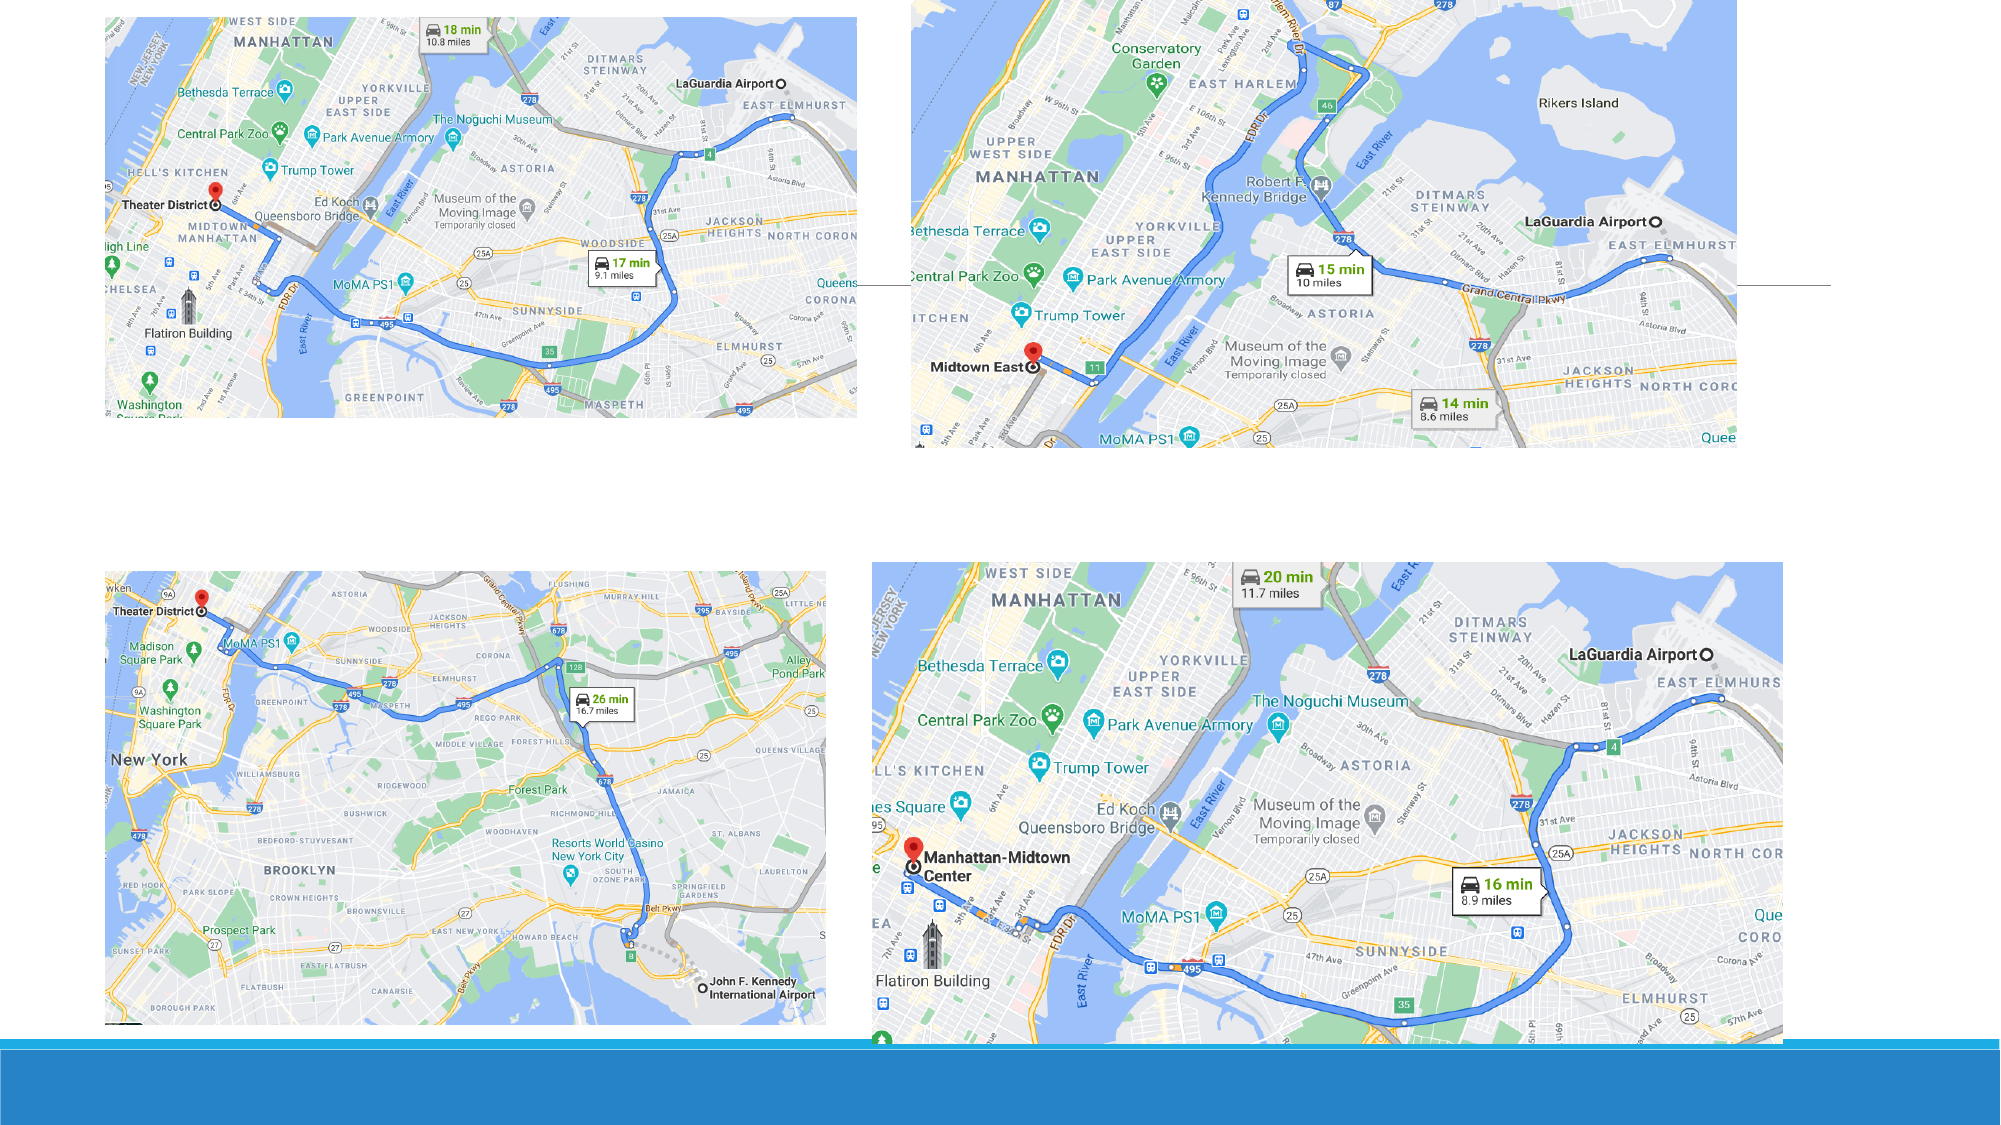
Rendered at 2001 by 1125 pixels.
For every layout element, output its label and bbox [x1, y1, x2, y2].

picture [104, 17, 857, 419]
picture [104, 570, 826, 1026]
picture [872, 561, 1784, 1044]
picture [910, 0, 1738, 449]
